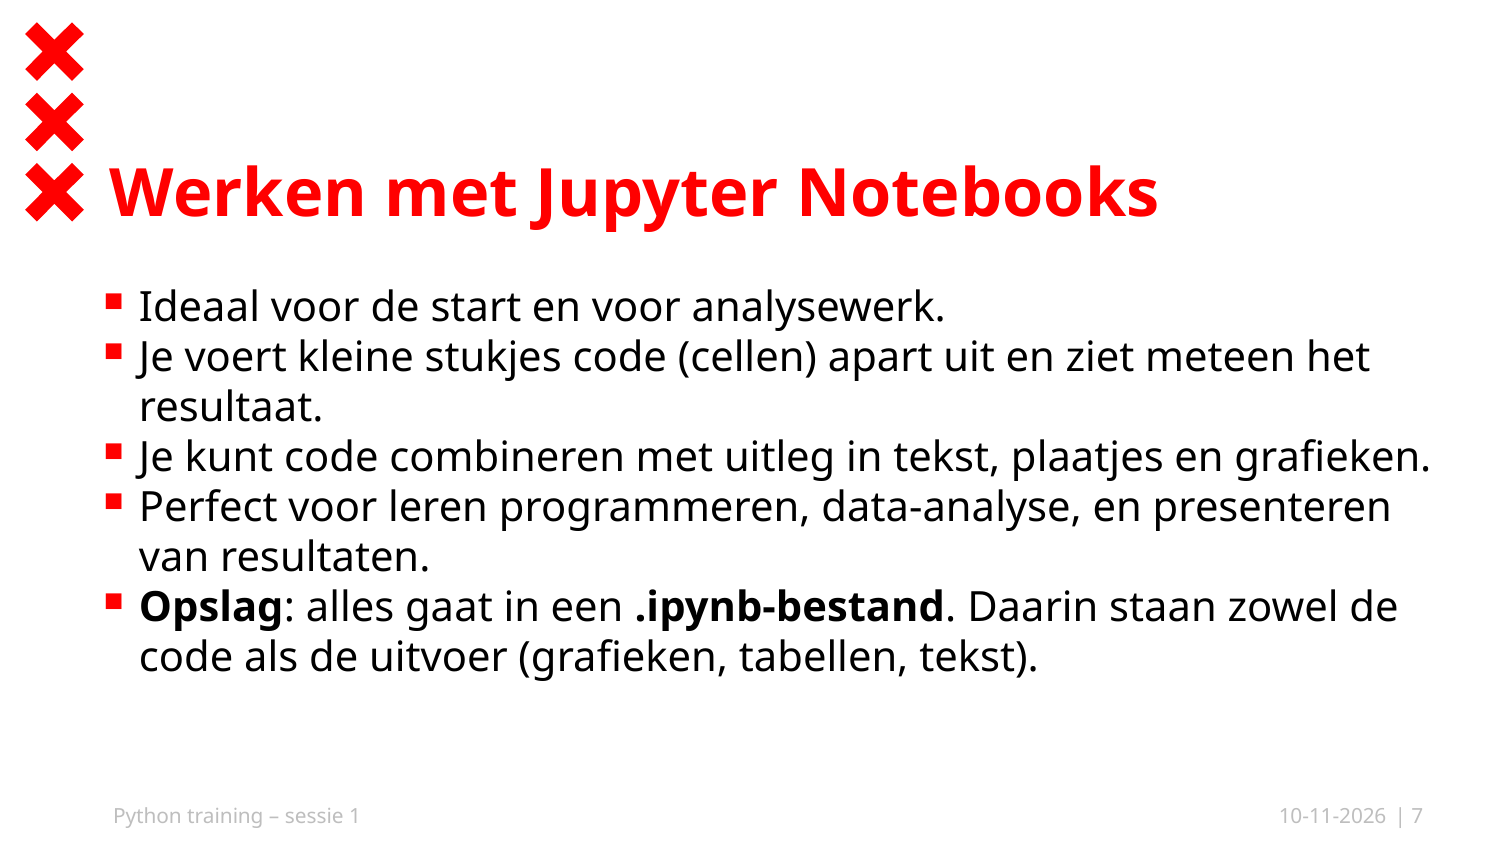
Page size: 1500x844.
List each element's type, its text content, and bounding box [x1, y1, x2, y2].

footer Python training – sessie 1 [113, 802, 1129, 833]
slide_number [1262, 802, 1387, 833]
list Ideaal voor de start en voor analysewerk. Je voert kleine stukjes code (cellen) apart uit en ziet meteen het resultaat. Je kunt code combineren met uitleg in tekst, plaatjes en grafieken. Perfect voor leren programmeren, data-analyse, en presenteren van resultaten. Opslag: alles gaat in een .ipynb-bestand. Daarin staan zowel de code als de uitvoer (grafieken, tabellen, tekst). [103, 280, 1433, 623]
title Werken met Jupyter Notebooks [109, 150, 1439, 310]
slide_number | 7 [1394, 802, 1442, 833]
